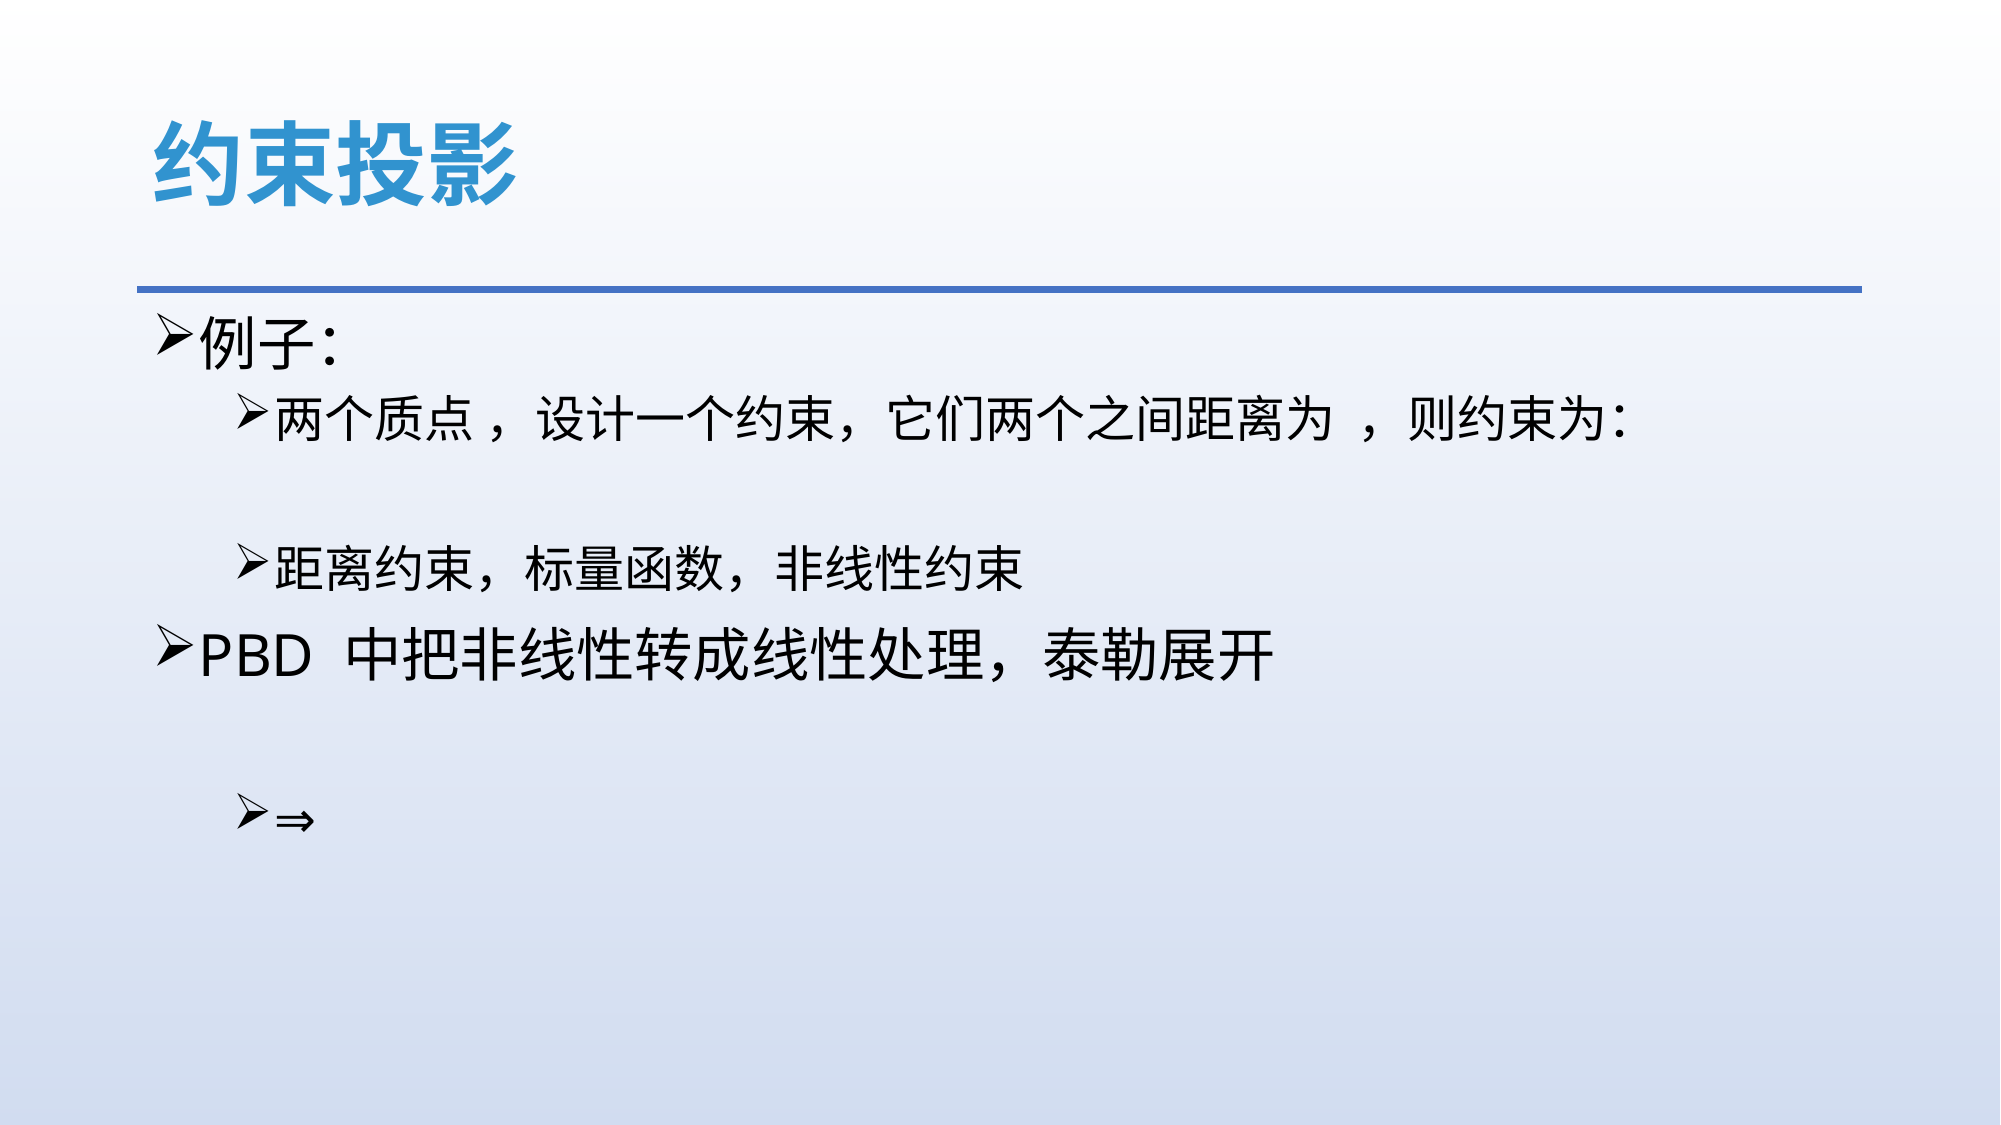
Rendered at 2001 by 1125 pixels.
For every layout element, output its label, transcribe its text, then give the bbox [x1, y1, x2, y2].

title 约束投影 [137, 59, 1863, 278]
